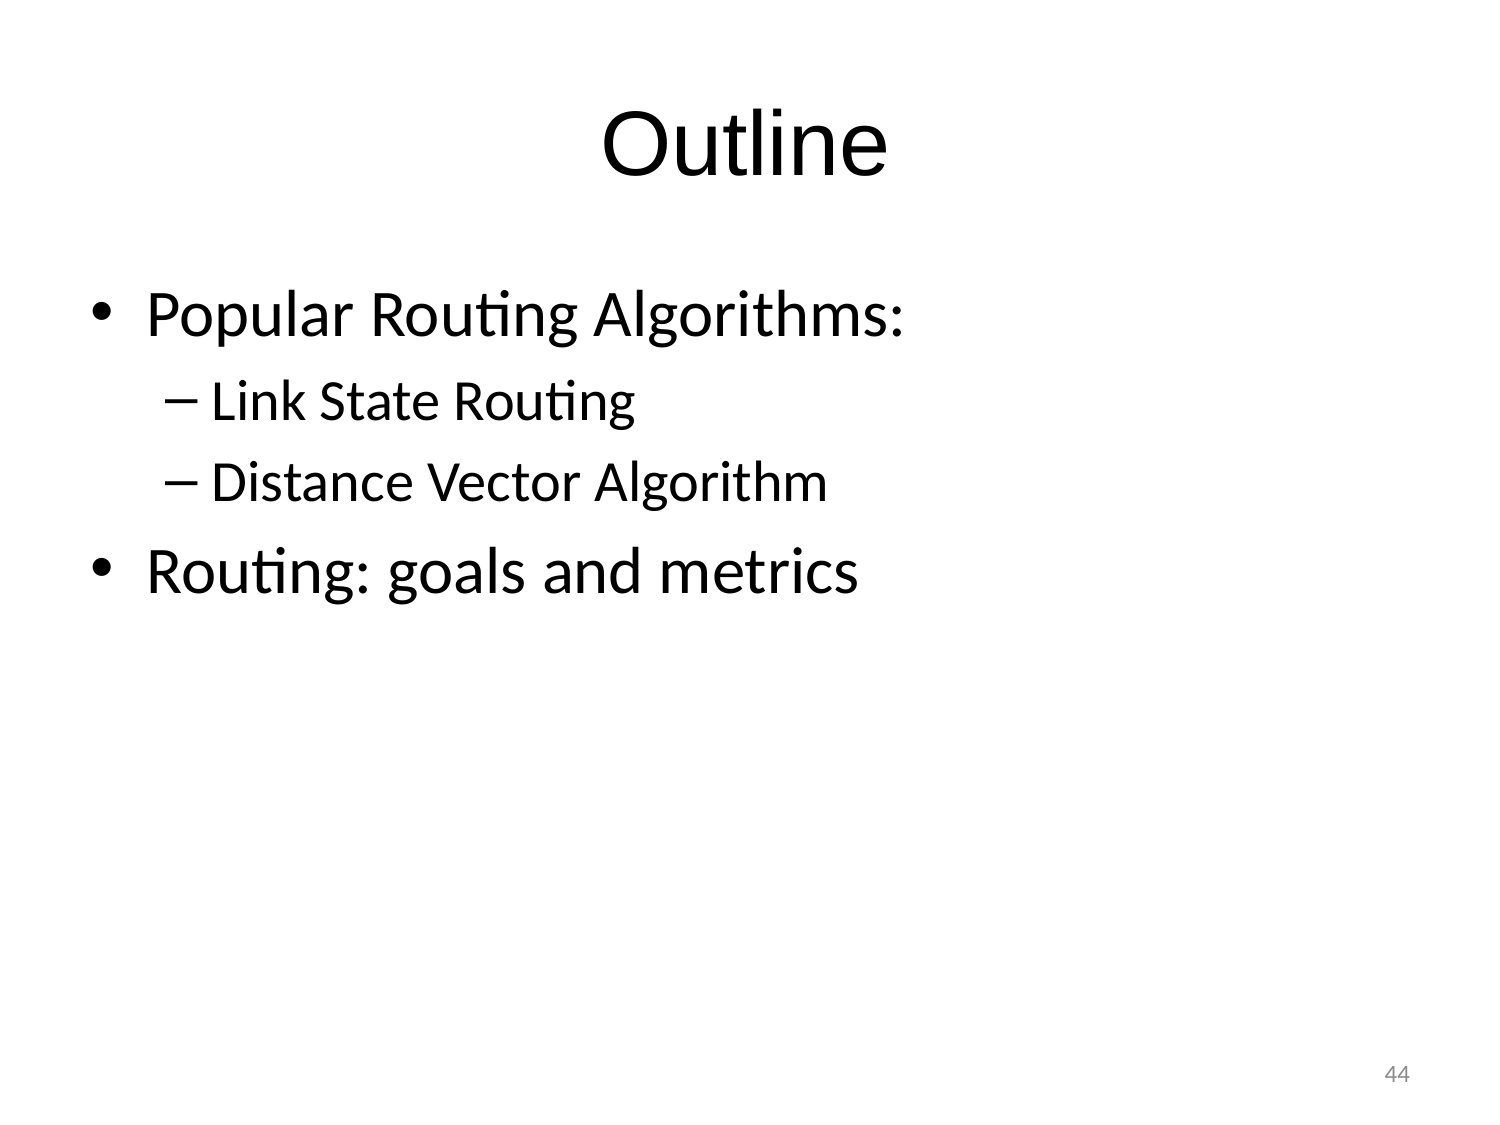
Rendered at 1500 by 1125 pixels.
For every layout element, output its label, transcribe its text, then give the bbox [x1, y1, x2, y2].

title Outline [75, 45, 1425, 233]
slide_number 44 [1074, 1042, 1425, 1103]
list Popular Routing Algorithms: Link State Routing Distance Vector Algorithm Routing: goals and metrics [75, 262, 1425, 1005]
